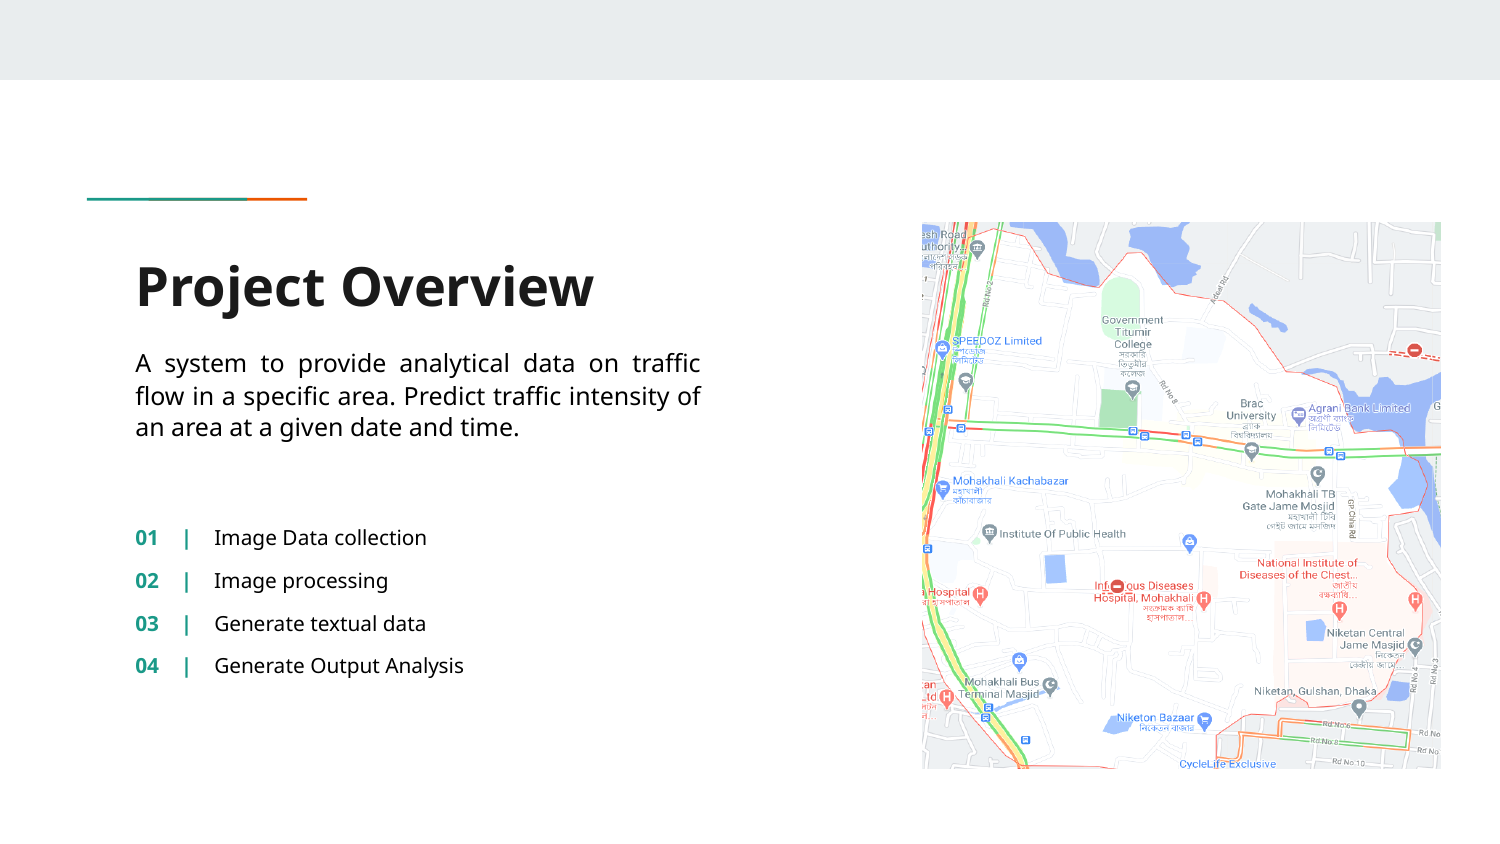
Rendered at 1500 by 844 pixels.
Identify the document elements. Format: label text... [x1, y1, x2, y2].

text_box 01 | Image Data collection [120, 505, 717, 548]
title Project Overview [120, 237, 717, 330]
text_box 02 | Image processing [120, 548, 717, 591]
text_box 03 | Generate textual data [120, 591, 717, 634]
picture [922, 221, 1441, 769]
text_box 04 | Generate Output Analysis [120, 634, 717, 678]
list A system to provide analytical data on traffic flow in a specific area. Predict traffic intensity of an area at a given date and time. [120, 330, 717, 471]
